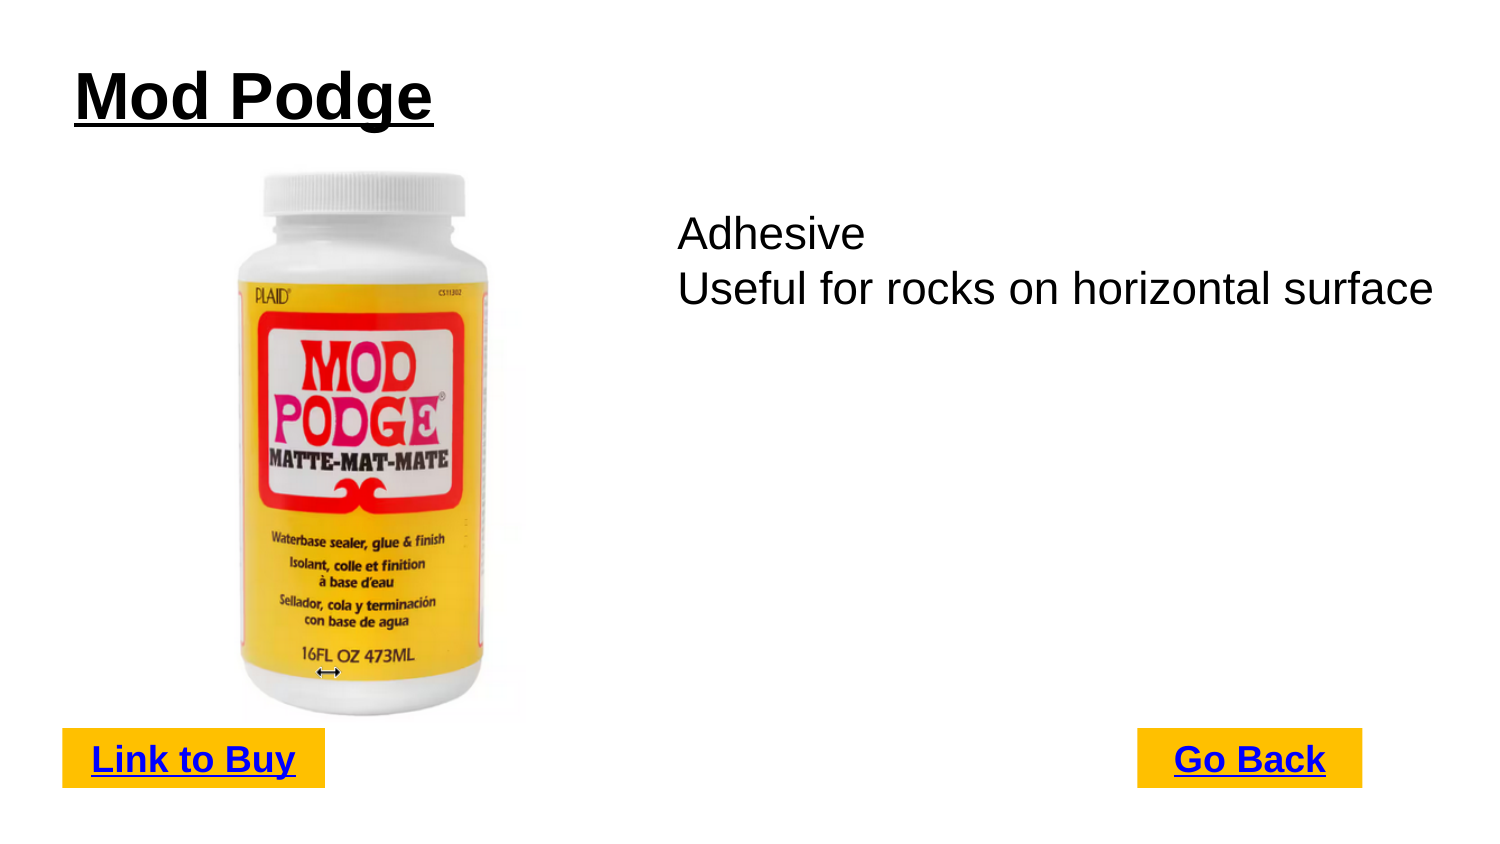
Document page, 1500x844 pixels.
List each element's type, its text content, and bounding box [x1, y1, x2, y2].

text_box Mod Podge [62, 46, 1413, 139]
picture [193, 155, 526, 723]
text_box Go Back [1137, 728, 1363, 788]
text_box Adhesive Useful for rocks on horizontal surface [662, 196, 1463, 322]
text_box Link to Buy [62, 728, 325, 788]
